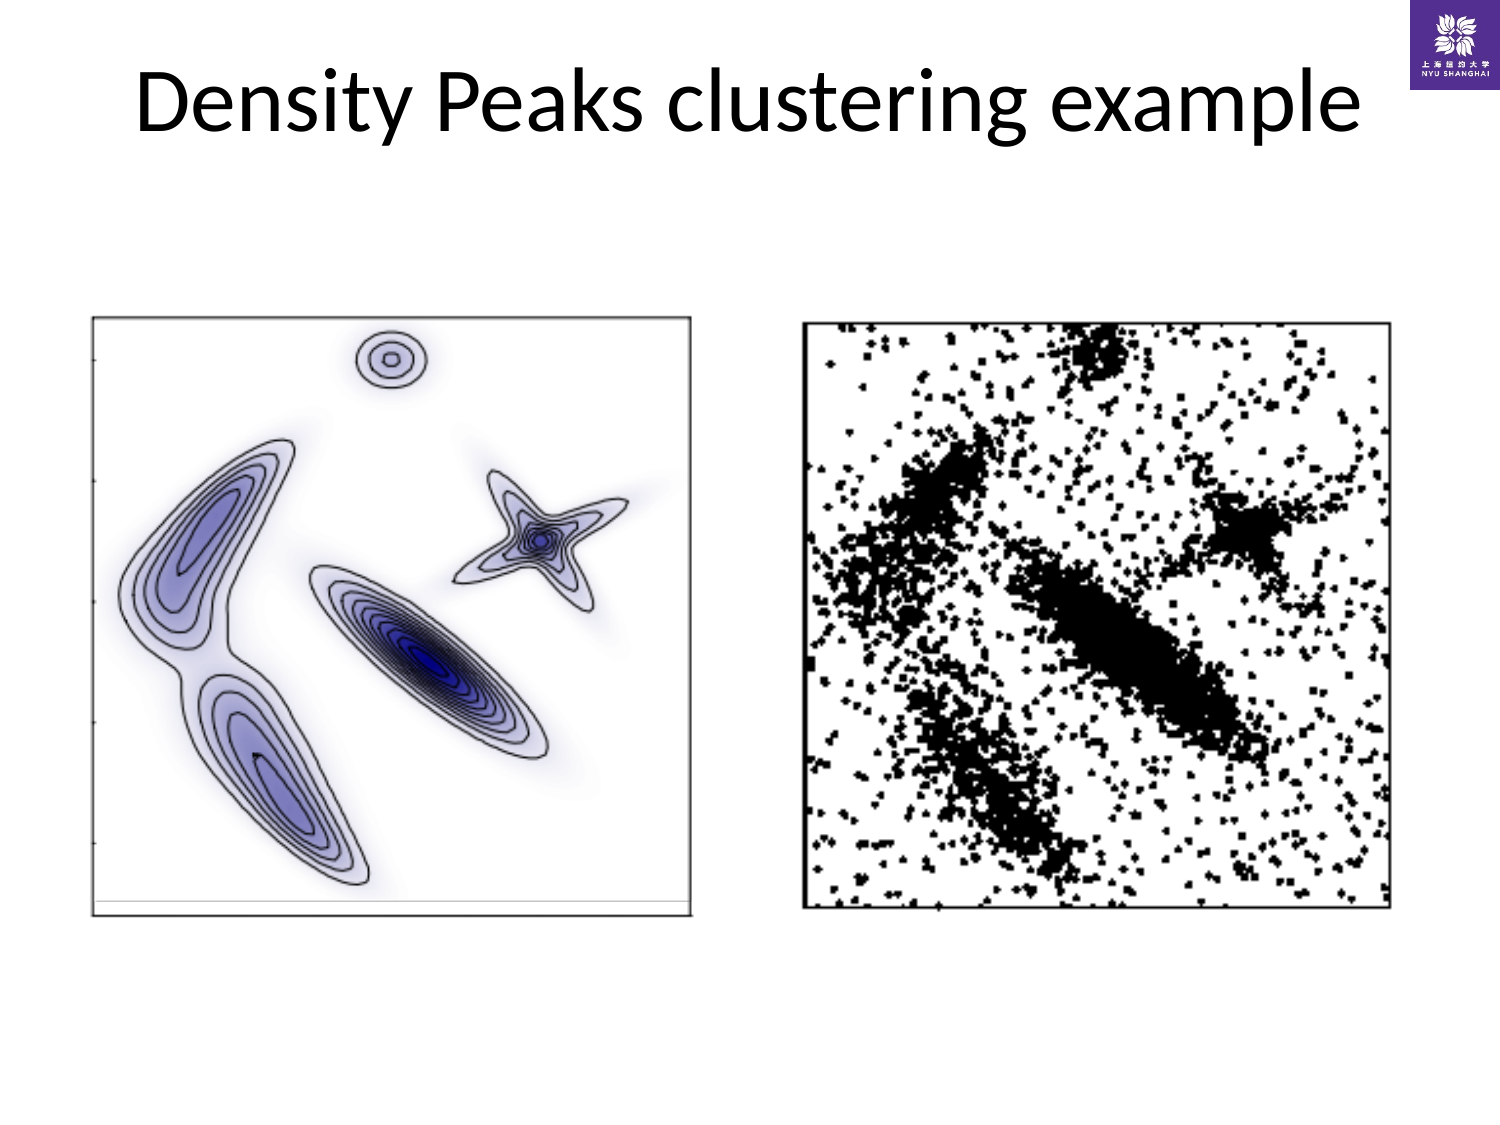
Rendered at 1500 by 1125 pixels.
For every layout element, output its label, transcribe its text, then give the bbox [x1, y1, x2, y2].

title Density Peaks clustering example [75, 1, 1425, 189]
picture [43, 305, 728, 930]
picture [1410, 0, 1500, 90]
picture [765, 305, 1425, 930]
